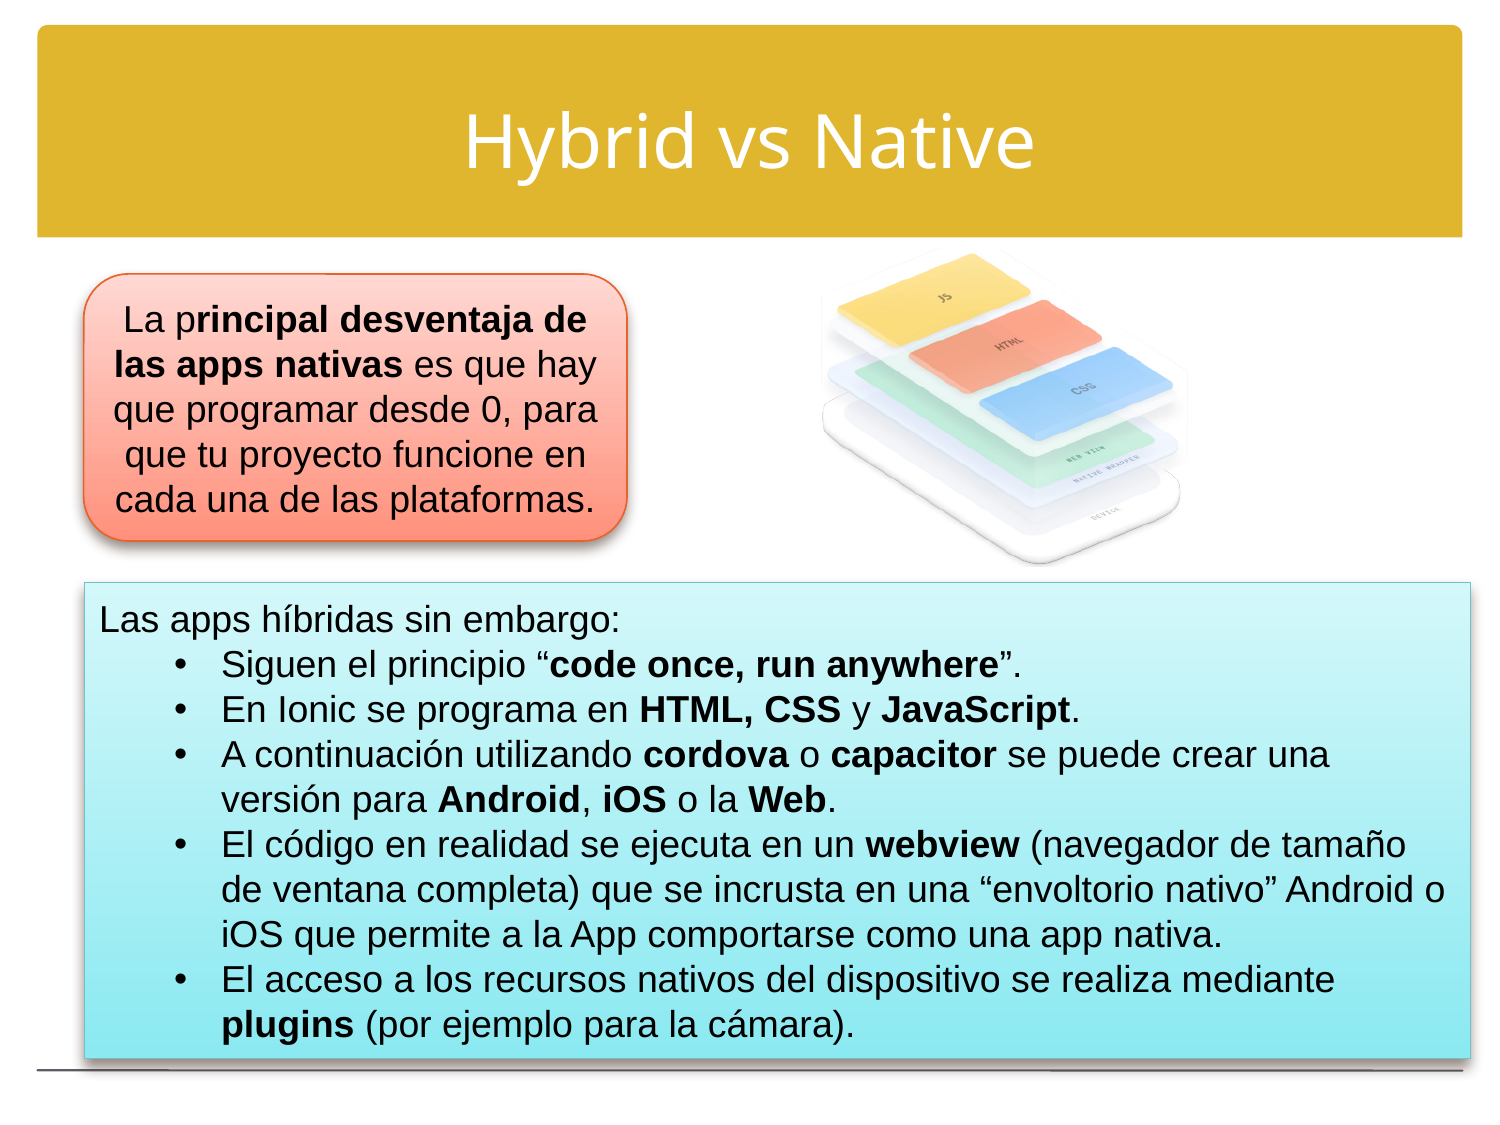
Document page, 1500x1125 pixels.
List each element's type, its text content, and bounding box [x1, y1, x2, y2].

title Hybrid vs Native [50, 45, 1450, 233]
text_box La principal desventaja de las apps nativas es que hay que programar desde 0, para que tu proyecto funcione en cada una de las plataformas. [82, 273, 628, 542]
picture [808, 247, 1200, 568]
text_box Las apps híbridas sin embargo: Siguen el principio “code once, run anywhere”. En Ionic se programa en HTML, CSS y JavaScript. A continuación utilizando cordova o capacitor se puede crear una versión para Android, iOS o la Web. El código en realidad se ejecuta en un webview (navegador de tamaño de ventana completa) que se incrusta en una “envoltorio nativo” Android o iOS que permite a la App comportarse como una app nativa. El acceso a los recursos nativos del dispositivo se realiza mediante plugins (por ejemplo para la cámara). [84, 582, 1471, 1059]
